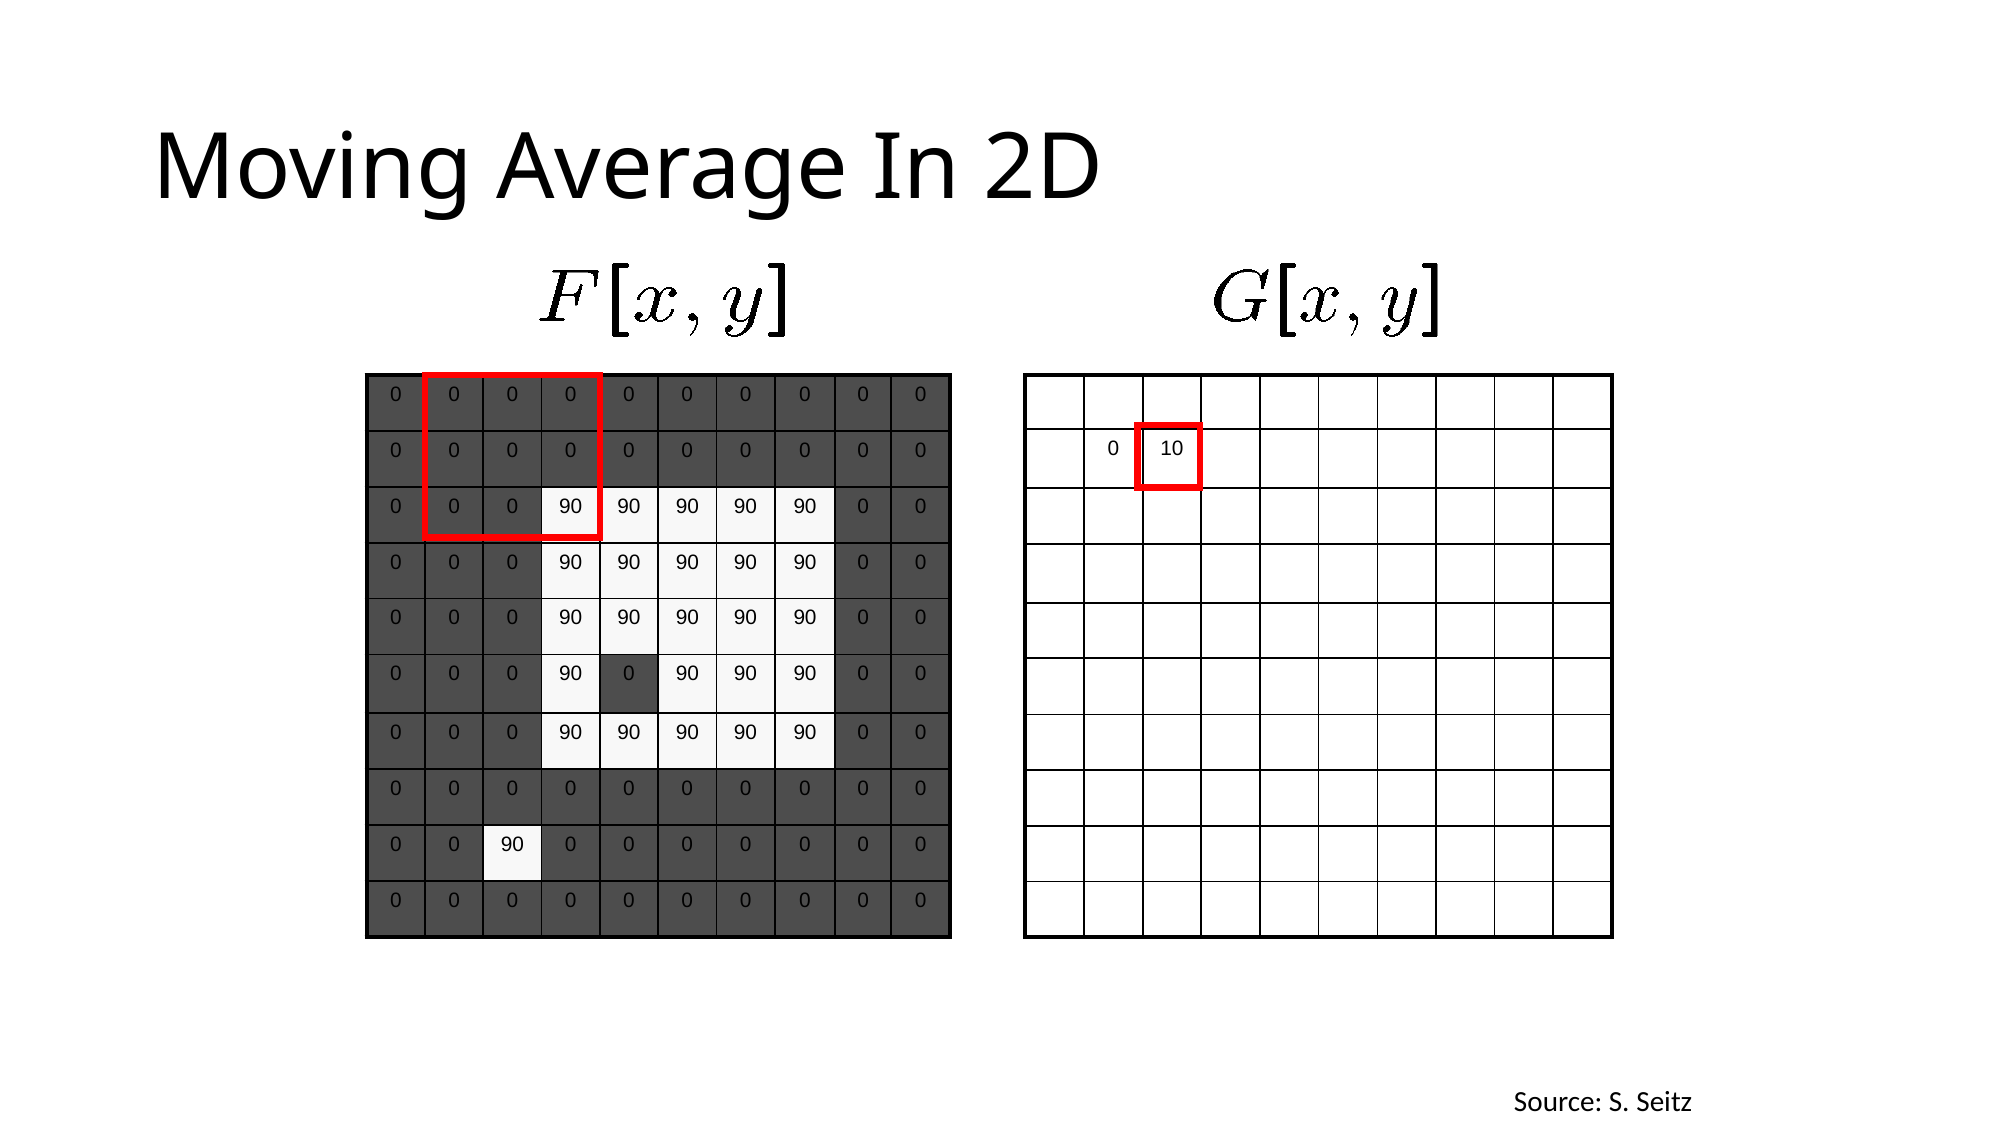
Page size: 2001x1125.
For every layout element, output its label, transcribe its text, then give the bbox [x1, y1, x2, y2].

table_cell 90 [717, 488, 774, 542]
table_cell 0 [836, 432, 890, 486]
table_header [1554, 377, 1610, 428]
table_cell [1495, 827, 1552, 881]
table_cell 0 [369, 432, 424, 486]
table_cell 90 [717, 599, 774, 654]
table_cell [1085, 882, 1142, 935]
table_cell [1437, 604, 1494, 657]
table_cell [1437, 430, 1494, 487]
table_cell [1554, 430, 1610, 487]
table_cell [1027, 882, 1083, 935]
table_cell 0 [484, 538, 541, 542]
table_cell [1319, 882, 1377, 935]
table_header [1437, 377, 1494, 428]
table_cell 0 [542, 882, 599, 935]
table_cell 0 [542, 770, 599, 824]
table_cell 90 [542, 599, 599, 654]
table_cell [1319, 659, 1377, 714]
table_cell 90 [776, 714, 834, 768]
table_cell 0 [601, 432, 657, 486]
table_cell 90 [717, 544, 774, 598]
table_cell [1027, 659, 1083, 714]
table_cell 0 [369, 826, 424, 880]
table_cell [1378, 489, 1435, 543]
table_cell 0 [426, 544, 482, 598]
table_cell [1144, 659, 1200, 714]
table_cell [1378, 771, 1435, 825]
table_cell 90 [776, 488, 834, 542]
table_cell [1495, 489, 1552, 543]
table_cell [1085, 771, 1142, 825]
table_cell 0 [836, 882, 890, 935]
text_box [425, 374, 600, 538]
table_cell 0 [484, 714, 541, 768]
table_cell 90 [542, 538, 599, 542]
table_cell 0 [426, 655, 482, 712]
table_cell 0 [426, 714, 482, 768]
table_cell [1437, 771, 1494, 825]
table_cell 0 [484, 770, 541, 824]
table_cell 90 [659, 655, 716, 712]
table_cell 90 [776, 655, 834, 712]
table_cell [1261, 430, 1318, 487]
table_header 0 [659, 377, 716, 430]
table_cell [1085, 604, 1142, 657]
table_cell 0 [836, 714, 890, 768]
table_header [1144, 377, 1200, 424]
table_cell 0 [369, 544, 424, 598]
table_cell 0 [836, 826, 890, 880]
table_cell [1144, 604, 1200, 657]
table_cell [1554, 771, 1610, 825]
table_cell 0 [892, 826, 948, 880]
table_cell [1495, 771, 1552, 825]
table_cell [1554, 827, 1610, 881]
table_cell [1202, 659, 1259, 714]
table_cell 0 [601, 655, 657, 712]
table_cell 0 [369, 714, 424, 768]
table_cell 90 [776, 544, 834, 598]
table_cell [1319, 604, 1377, 657]
table_cell [1027, 489, 1083, 543]
table_cell 0 [426, 599, 482, 654]
table_cell [1027, 715, 1083, 769]
table_cell [1144, 771, 1200, 825]
table_cell [1202, 430, 1259, 487]
table_cell [1319, 771, 1377, 825]
table_header 0 [601, 377, 657, 430]
table_header [1378, 377, 1435, 428]
table_cell [1437, 659, 1494, 714]
table_cell [1378, 715, 1435, 769]
table_cell 0 [892, 599, 948, 654]
table_cell 0 [369, 599, 424, 654]
table_cell [1144, 489, 1200, 543]
table_header 0 [836, 377, 890, 430]
table_cell 0 [776, 432, 834, 486]
table_cell 90 [484, 826, 541, 880]
table_cell 0 [484, 655, 541, 712]
table_cell 90 [717, 655, 774, 712]
table_header 0 [369, 377, 424, 430]
table_cell [1378, 545, 1435, 602]
text_box Source: S. Seitz [1499, 1074, 1708, 1125]
table_cell [1437, 715, 1494, 769]
table_cell [1261, 545, 1318, 602]
title Moving Average In 2D [137, 59, 1863, 278]
table_cell [1378, 882, 1435, 935]
table_cell [1261, 489, 1318, 543]
table_cell [1261, 771, 1318, 825]
table_cell 0 [601, 770, 657, 824]
table_cell [1378, 604, 1435, 657]
table_cell [1319, 715, 1377, 769]
table_cell 0 [659, 882, 716, 935]
table_cell 90 [601, 599, 657, 654]
table_cell [1144, 827, 1200, 881]
table_cell [1085, 659, 1142, 714]
table_cell 0 [836, 599, 890, 654]
table_cell [1261, 659, 1318, 714]
table_cell [1027, 827, 1083, 881]
picture [1212, 262, 1438, 338]
table_cell 0 [484, 882, 541, 935]
table_cell 0 [836, 544, 890, 598]
table_cell 0 [426, 538, 482, 542]
table_cell 0 [892, 770, 948, 824]
table_cell 0 [836, 488, 890, 542]
table_cell [1085, 489, 1142, 543]
table_cell 0 [717, 826, 774, 880]
table_cell [1202, 545, 1259, 602]
table_cell [1437, 827, 1494, 881]
table_cell [1202, 882, 1259, 935]
table_cell 0 [369, 882, 424, 935]
table_cell 0 [717, 432, 774, 486]
table_header 0 [892, 377, 948, 430]
table_header 0 [776, 377, 834, 430]
table_cell [1319, 827, 1377, 881]
table_cell [1554, 882, 1610, 935]
table_cell [1202, 827, 1259, 881]
table_cell 0 [836, 770, 890, 824]
table_cell 0 [659, 432, 716, 486]
text_box [1137, 424, 1200, 488]
table_cell [1261, 715, 1318, 769]
table_cell 0 [426, 826, 482, 880]
table_cell [1554, 545, 1610, 602]
table_cell [1495, 604, 1552, 657]
table_cell 90 [659, 714, 716, 768]
table_cell 0 [426, 882, 482, 935]
table_cell 0 [776, 770, 834, 824]
table_cell 0 [369, 488, 424, 542]
table_cell [1319, 545, 1377, 602]
table_header [1319, 377, 1377, 428]
table_cell [1085, 545, 1142, 602]
table_cell [1319, 489, 1377, 543]
table_cell 90 [601, 488, 657, 542]
table_cell [1202, 489, 1259, 543]
table_cell 90 [659, 488, 716, 542]
table_cell [1261, 604, 1318, 657]
table_cell [1378, 659, 1435, 714]
table_cell [1027, 430, 1083, 487]
table_cell [1144, 715, 1200, 769]
table_cell 0 [717, 770, 774, 824]
table_cell [1027, 604, 1083, 657]
table_cell [1495, 430, 1552, 487]
table_cell 90 [659, 599, 716, 654]
table_cell [1378, 827, 1435, 881]
table_cell [1437, 489, 1494, 543]
picture [537, 262, 788, 338]
table_cell [1085, 827, 1142, 881]
table_cell 0 [836, 655, 890, 712]
table_cell [1495, 659, 1552, 714]
table_cell [1202, 715, 1259, 769]
table_cell 90 [601, 544, 657, 598]
table_cell 0 [1085, 430, 1137, 487]
table_cell [1202, 771, 1259, 825]
table_cell 90 [659, 544, 716, 598]
table_cell 90 [776, 599, 834, 654]
table_cell 0 [892, 488, 948, 542]
table_cell [1319, 430, 1377, 487]
table_cell 0 [426, 770, 482, 824]
table_cell 0 [892, 655, 948, 712]
table_cell [1554, 659, 1610, 714]
table_cell [1144, 545, 1200, 602]
table_cell [1495, 715, 1552, 769]
table_cell [1144, 882, 1200, 935]
table_cell 90 [542, 655, 599, 712]
table_header 0 [717, 377, 774, 430]
table_header [1261, 377, 1318, 428]
table_cell [1495, 545, 1552, 602]
table_cell 0 [484, 544, 541, 598]
table_header [1495, 377, 1552, 428]
table_cell 0 [601, 882, 657, 935]
table_cell 90 [542, 544, 599, 598]
table_cell 0 [659, 770, 716, 824]
table_cell [1202, 604, 1259, 657]
table_cell 0 [717, 882, 774, 935]
table_cell 90 [601, 714, 657, 768]
table_cell 0 [776, 882, 834, 935]
table_cell 0 [776, 826, 834, 880]
table_cell [1554, 715, 1610, 769]
table_cell 0 [892, 432, 948, 486]
table_cell [1027, 545, 1083, 602]
table_cell [1378, 430, 1435, 487]
table_cell [1495, 882, 1552, 935]
table_cell [1437, 882, 1494, 935]
table_cell [1261, 827, 1318, 881]
table_cell 90 [542, 714, 599, 768]
table_cell [1085, 715, 1142, 769]
table_header [1202, 377, 1259, 428]
table_cell [1027, 771, 1083, 825]
table_cell [1261, 882, 1318, 935]
table_cell [1554, 604, 1610, 657]
table_cell 0 [659, 826, 716, 880]
table_header [1027, 377, 1083, 428]
table_cell [1554, 489, 1610, 543]
table_cell 0 [484, 599, 541, 654]
table_cell 0 [892, 882, 948, 935]
table_cell 0 [369, 770, 424, 824]
table_cell 0 [601, 826, 657, 880]
table_cell 0 [542, 826, 599, 880]
table_header [1085, 377, 1142, 428]
table_cell 0 [369, 655, 424, 712]
table_cell 90 [717, 714, 774, 768]
table_cell 0 [892, 544, 948, 598]
table_cell 0 [892, 714, 948, 768]
table_cell [1437, 545, 1494, 602]
